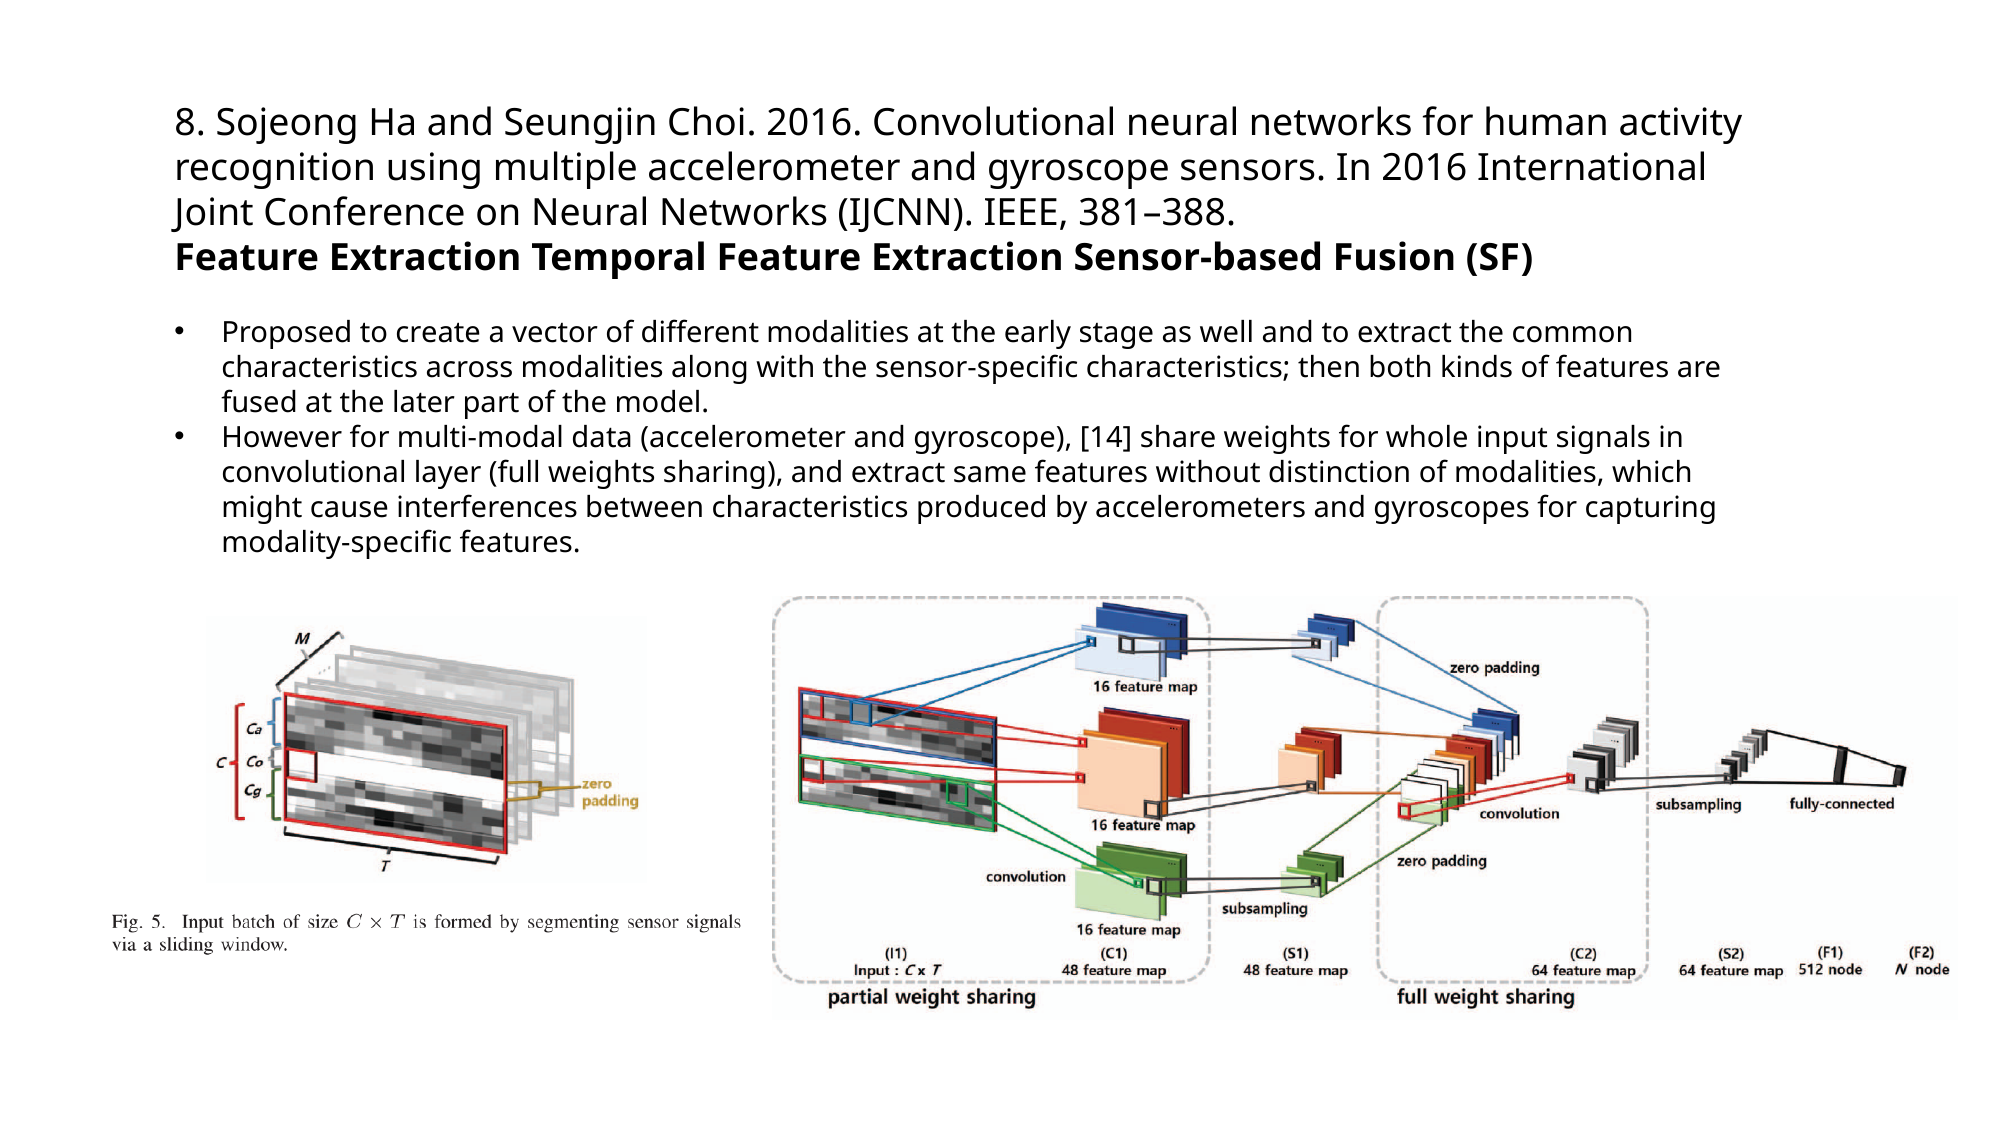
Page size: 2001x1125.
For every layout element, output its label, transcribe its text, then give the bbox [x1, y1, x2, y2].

text_box 8. Sojeong Ha and Seungjin Choi. 2016. Convolutional neural networks for human activity recognition using multiple accelerometer and gyroscope sensors. In 2016 International Joint Conference on Neural Networks (IJCNN). IEEE, 381–388. Feature Extraction Temporal Feature Extraction Sensor-based Fusion (SF) Proposed to create a vector of different modalities at the early stage as well and to extract the common characteristics across modalities along with the sensor-specific characteristics; then both kinds of features are fused at the later part of the model. However for multi-modal data (accelerometer and gyroscope), [14] share weights for whole input signals in convolutional layer (full weights sharing), and extract same features without distinction of modalities, which might cause interferences between characteristics produced by accelerometers and gyroscopes for capturing modality-specific features. [159, 90, 1795, 566]
picture [87, 547, 1986, 1035]
